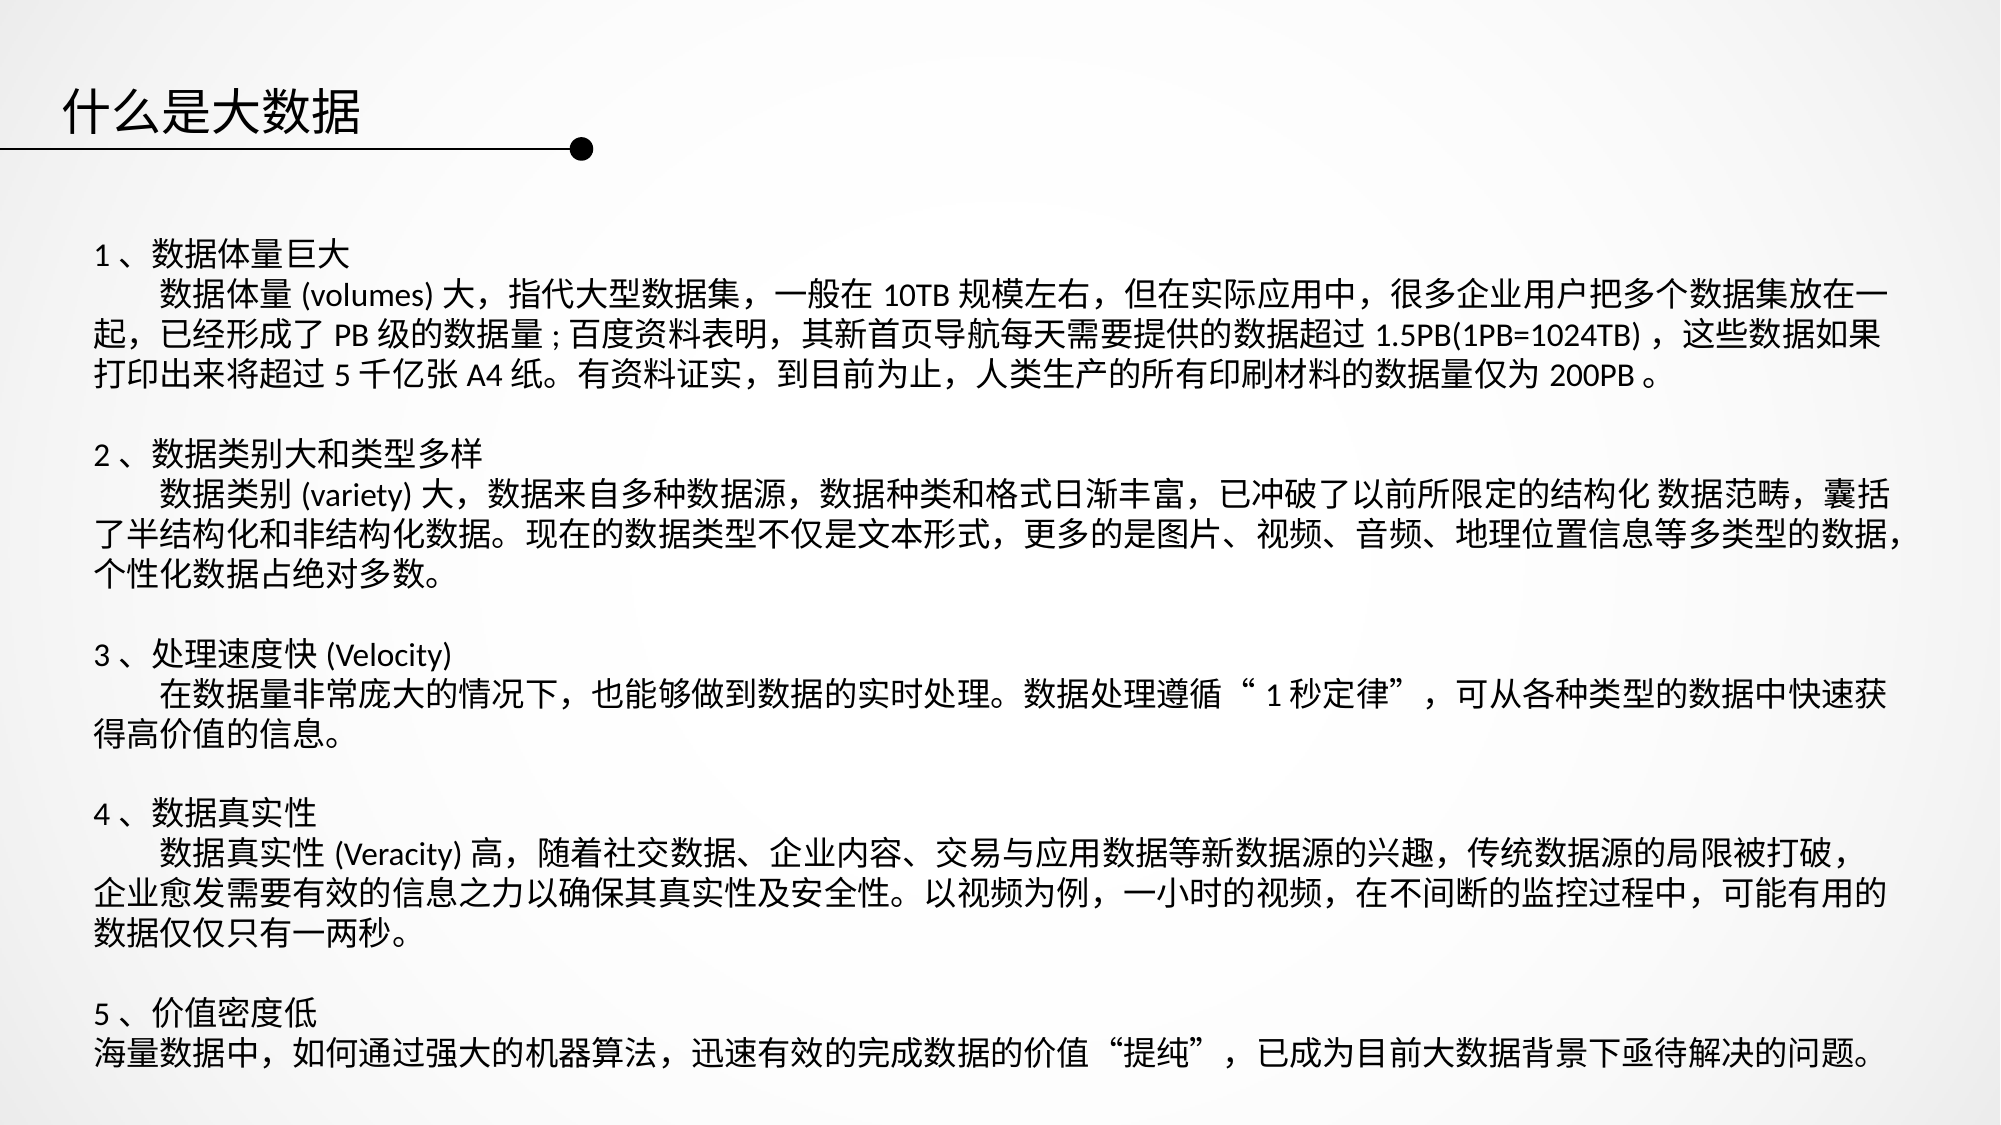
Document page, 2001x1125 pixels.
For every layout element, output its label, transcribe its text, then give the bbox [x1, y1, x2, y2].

text_box 1、数据体量巨大 数据体量(volumes)大，指代大型数据集，一般在10TB规模左右，但在实际应用中，很多企业用户把多个数据集放在一起，已经形成了PB级的数据量;百度资料表明，其新首页导航每天需要提供的数据超过1.5PB(1PB=1024TB)，这些数据如果打印出来将超过5千亿张A4纸。有资料证实，到目前为止，人类生产的所有印刷材料的数据量仅为200PB。 2、数据类别大和类型多样 数据类别(variety)大，数据来自多种数据源，数据种类和格式日渐丰富，已冲破了以前所限定的结构化 数据范畴，囊括了半结构化和非结构化数据。现在的数据类型不仅是文本形式，更多的是图片、视频、音频、地理位置信息等多类型的数据，个性化数据占绝对多数。 3、处理速度快(Velocity) 在数据量非常庞大的情况下，也能够做到数据的实时处理。数据处理遵循“1秒定律”，可从各种类型的数据中快速获得高价值的信息。 4、数据真实性 数据真实性(Veracity)高，随着社交数据、企业内容、交易与应用数据等新数据源的兴趣，传统数据源的局限被打破，企业愈发需要有效的信息之力以确保其真实性及安全性。以视频为例，一小时的视频，在不间断的监控过程中，可能有用的数据仅仅只有一两秒。 5、价值密度低 海量数据中，如何通过强大的机器算法，迅速有效的完成数据的价值“提纯”，已成为目前大数据背景下亟待解决的问题。 [78, 196, 1910, 1125]
text_box [567, 135, 596, 163]
text_box 什么是大数据 [46, 73, 566, 148]
